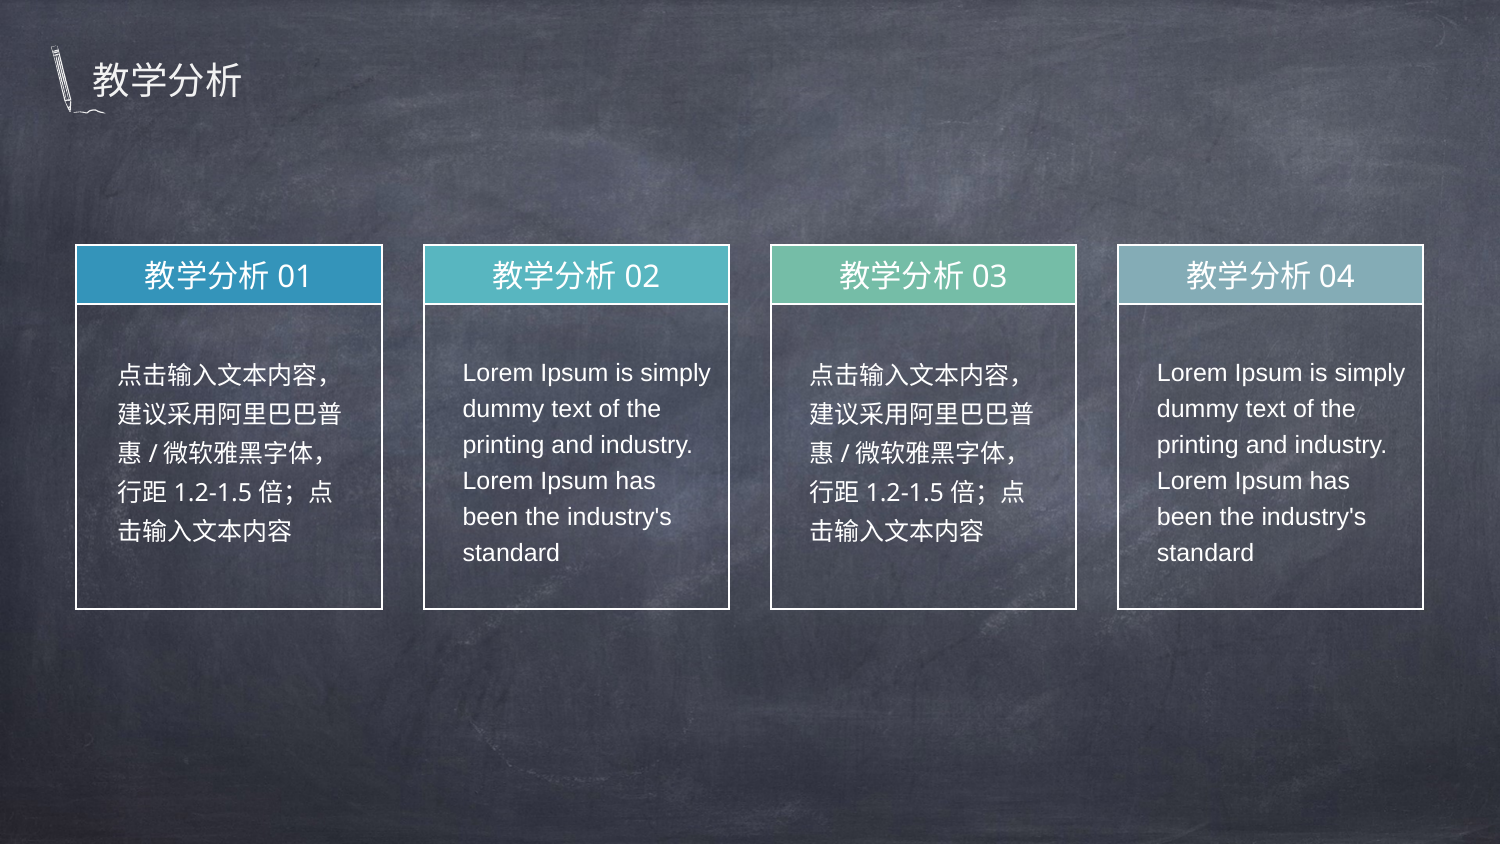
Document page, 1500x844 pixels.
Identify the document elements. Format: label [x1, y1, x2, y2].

text_box [770, 245, 1077, 609]
picture [0, 0, 1500, 844]
text_box [50, 45, 274, 114]
text_box [423, 245, 730, 609]
text_box [1117, 245, 1424, 609]
text_box [76, 245, 382, 609]
